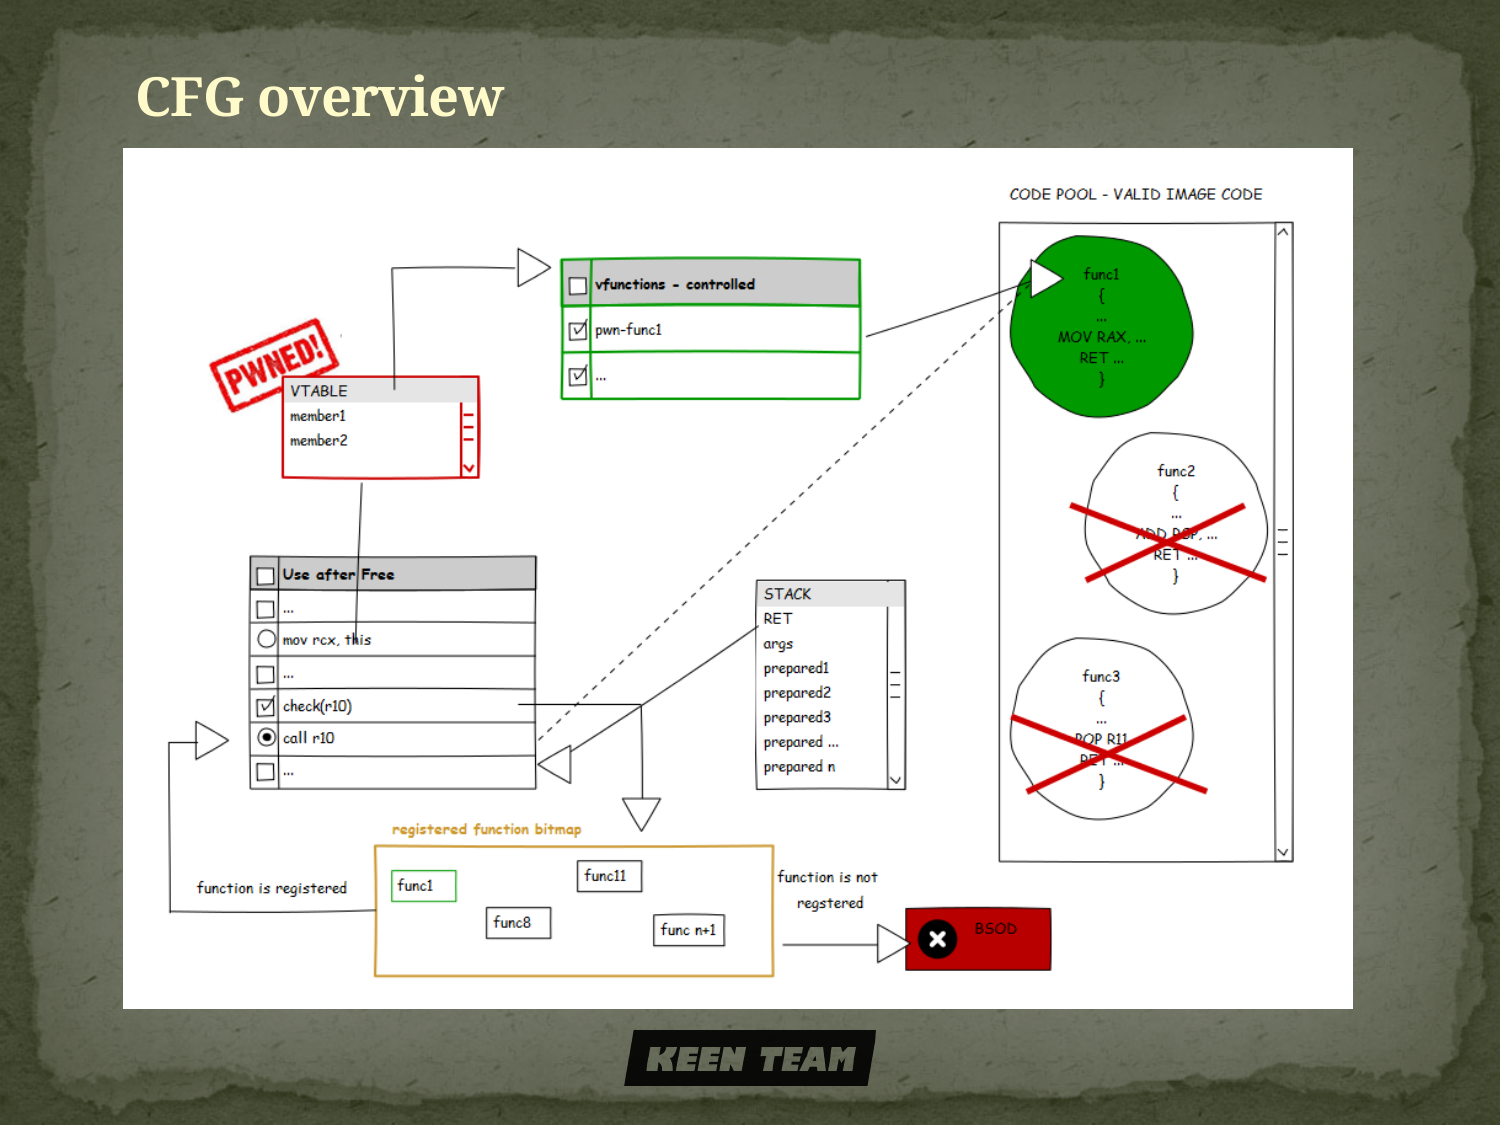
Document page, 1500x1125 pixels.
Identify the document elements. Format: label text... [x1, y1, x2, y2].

picture [624, 1030, 876, 1086]
picture [123, 148, 1353, 1009]
title CFG overview [120, 42, 629, 135]
